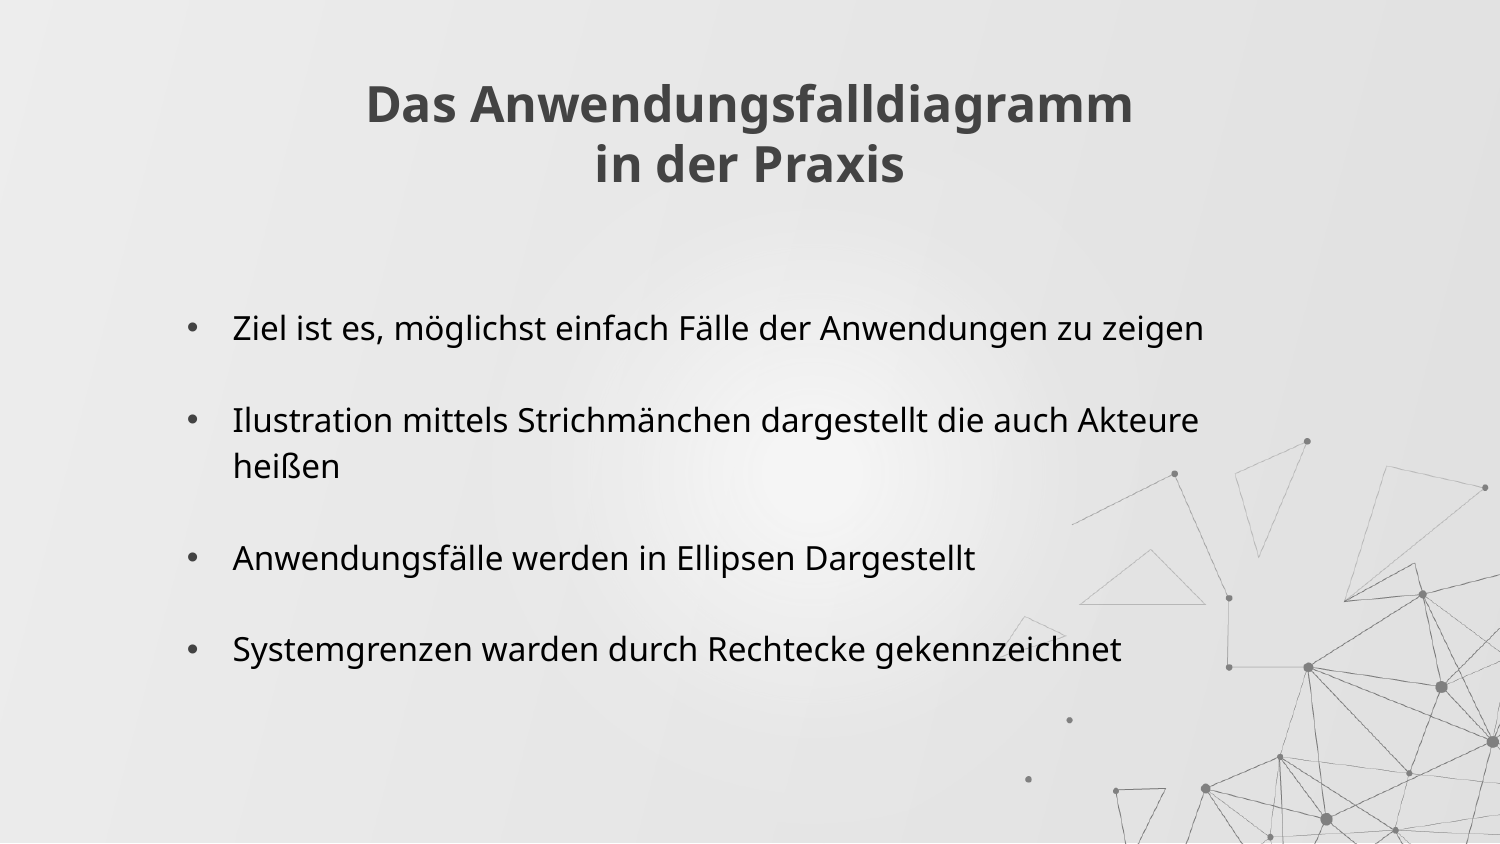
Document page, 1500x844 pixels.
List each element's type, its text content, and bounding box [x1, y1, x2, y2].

list Ziel ist es, möglichst einfach Fälle der Anwendungen zu zeigen Ilustration mittels Strichmänchen dargestellt die auch Akteure heißen Anwendungsfälle werden in Ellipsen Dargestellt Systemgrenzen warden durch Rechtecke gekennzeichnet [142, 187, 1278, 764]
title Das Anwendungsfalldiagramm in der Praxis [322, 57, 1178, 214]
picture [0, 0, 1500, 844]
